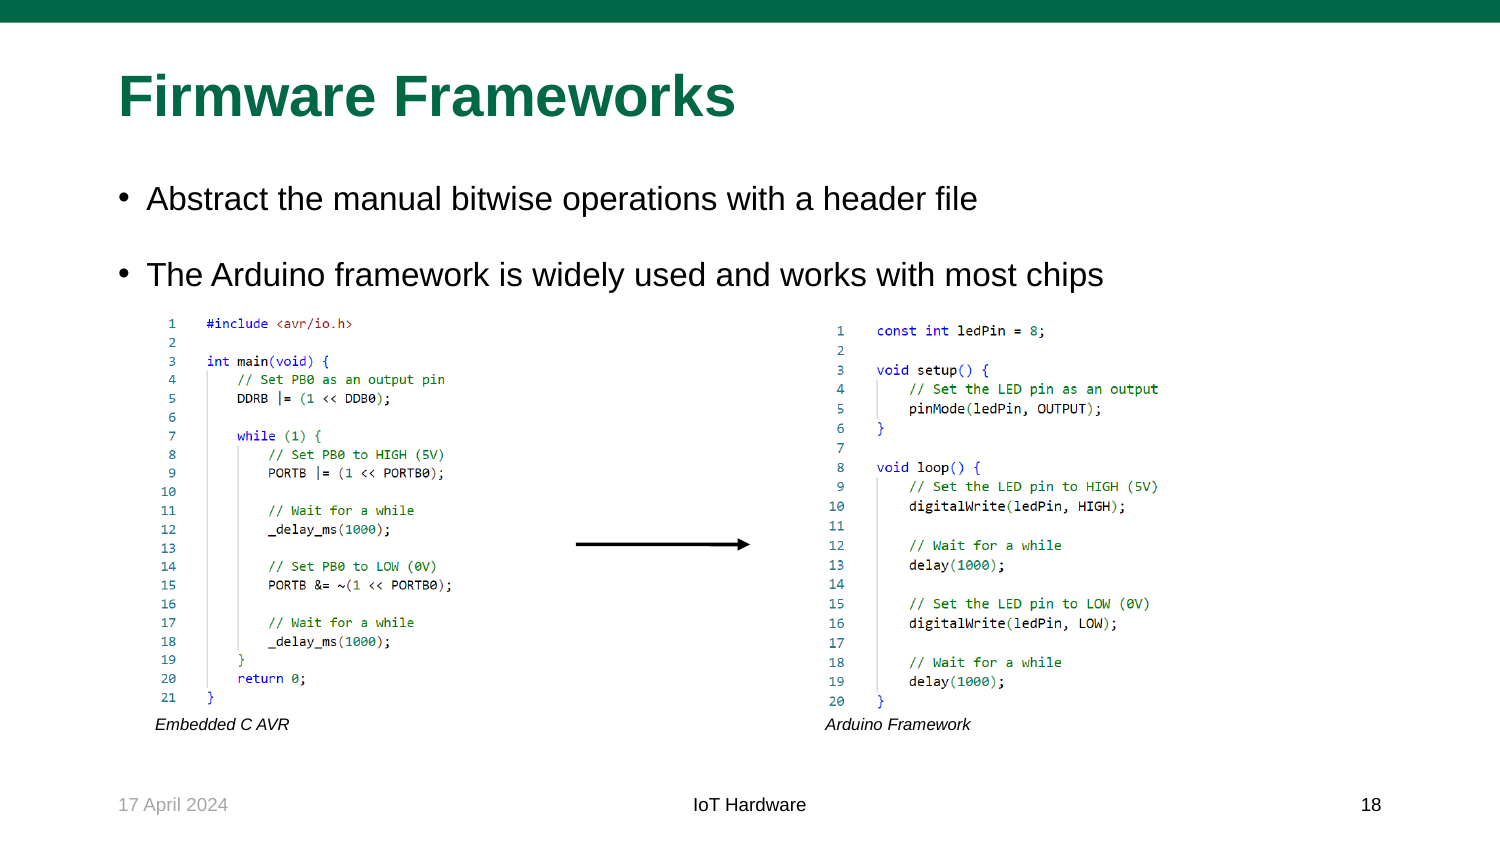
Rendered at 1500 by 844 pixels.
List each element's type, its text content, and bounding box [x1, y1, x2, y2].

text_box Embedded C AVR [140, 706, 468, 741]
text_box Arduino Framework [810, 706, 1138, 741]
list Abstract the manual bitwise operations with a header file The Arduino framework is widely used and works with most chips [103, 150, 1481, 333]
footer IoT Hardware [345, 781, 1155, 827]
slide_number 18 [1171, 782, 1397, 827]
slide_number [103, 782, 328, 827]
title Firmware Frameworks [103, 44, 1397, 150]
picture [828, 321, 1174, 713]
picture [157, 315, 499, 708]
